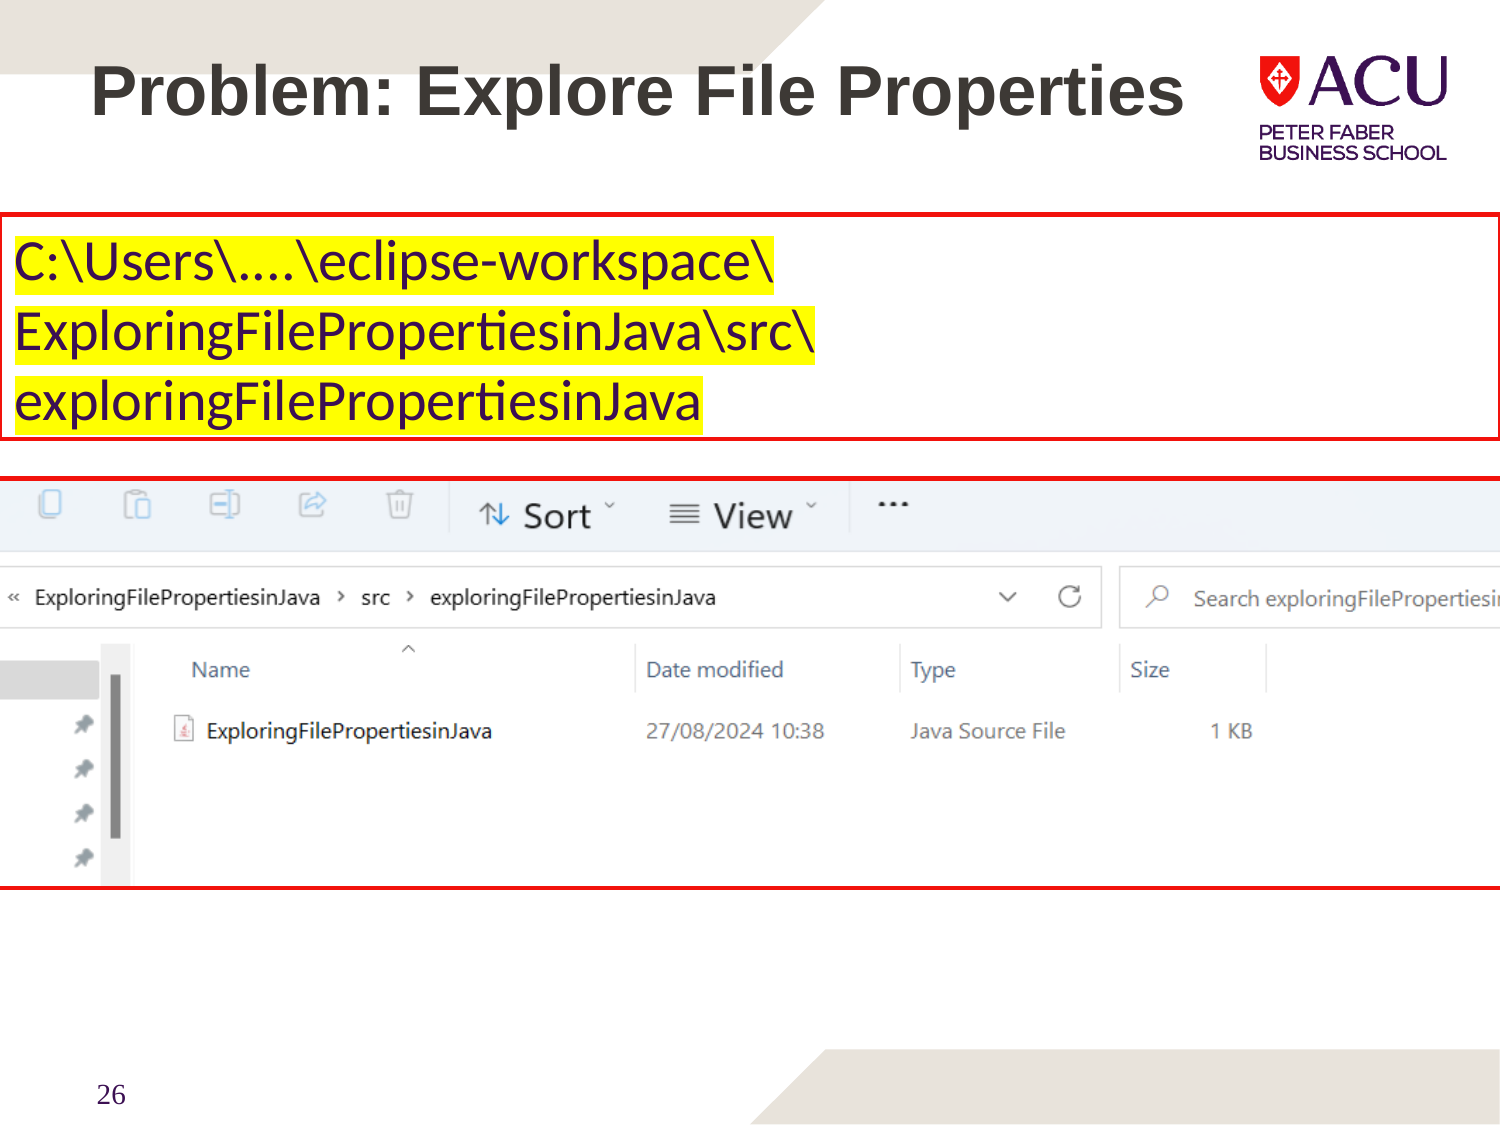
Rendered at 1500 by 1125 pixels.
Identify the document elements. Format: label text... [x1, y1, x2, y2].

picture [0, 480, 1500, 886]
text_box C:\Users\....\eclipse-workspace\ExploringFilePropertiesinJava\src\exploringFilePropertiesinJava [0, 214, 1500, 440]
title Problem: Explore File Properties [75, 37, 1388, 138]
slide_number 26 [81, 1068, 156, 1109]
picture [1240, 41, 1466, 175]
